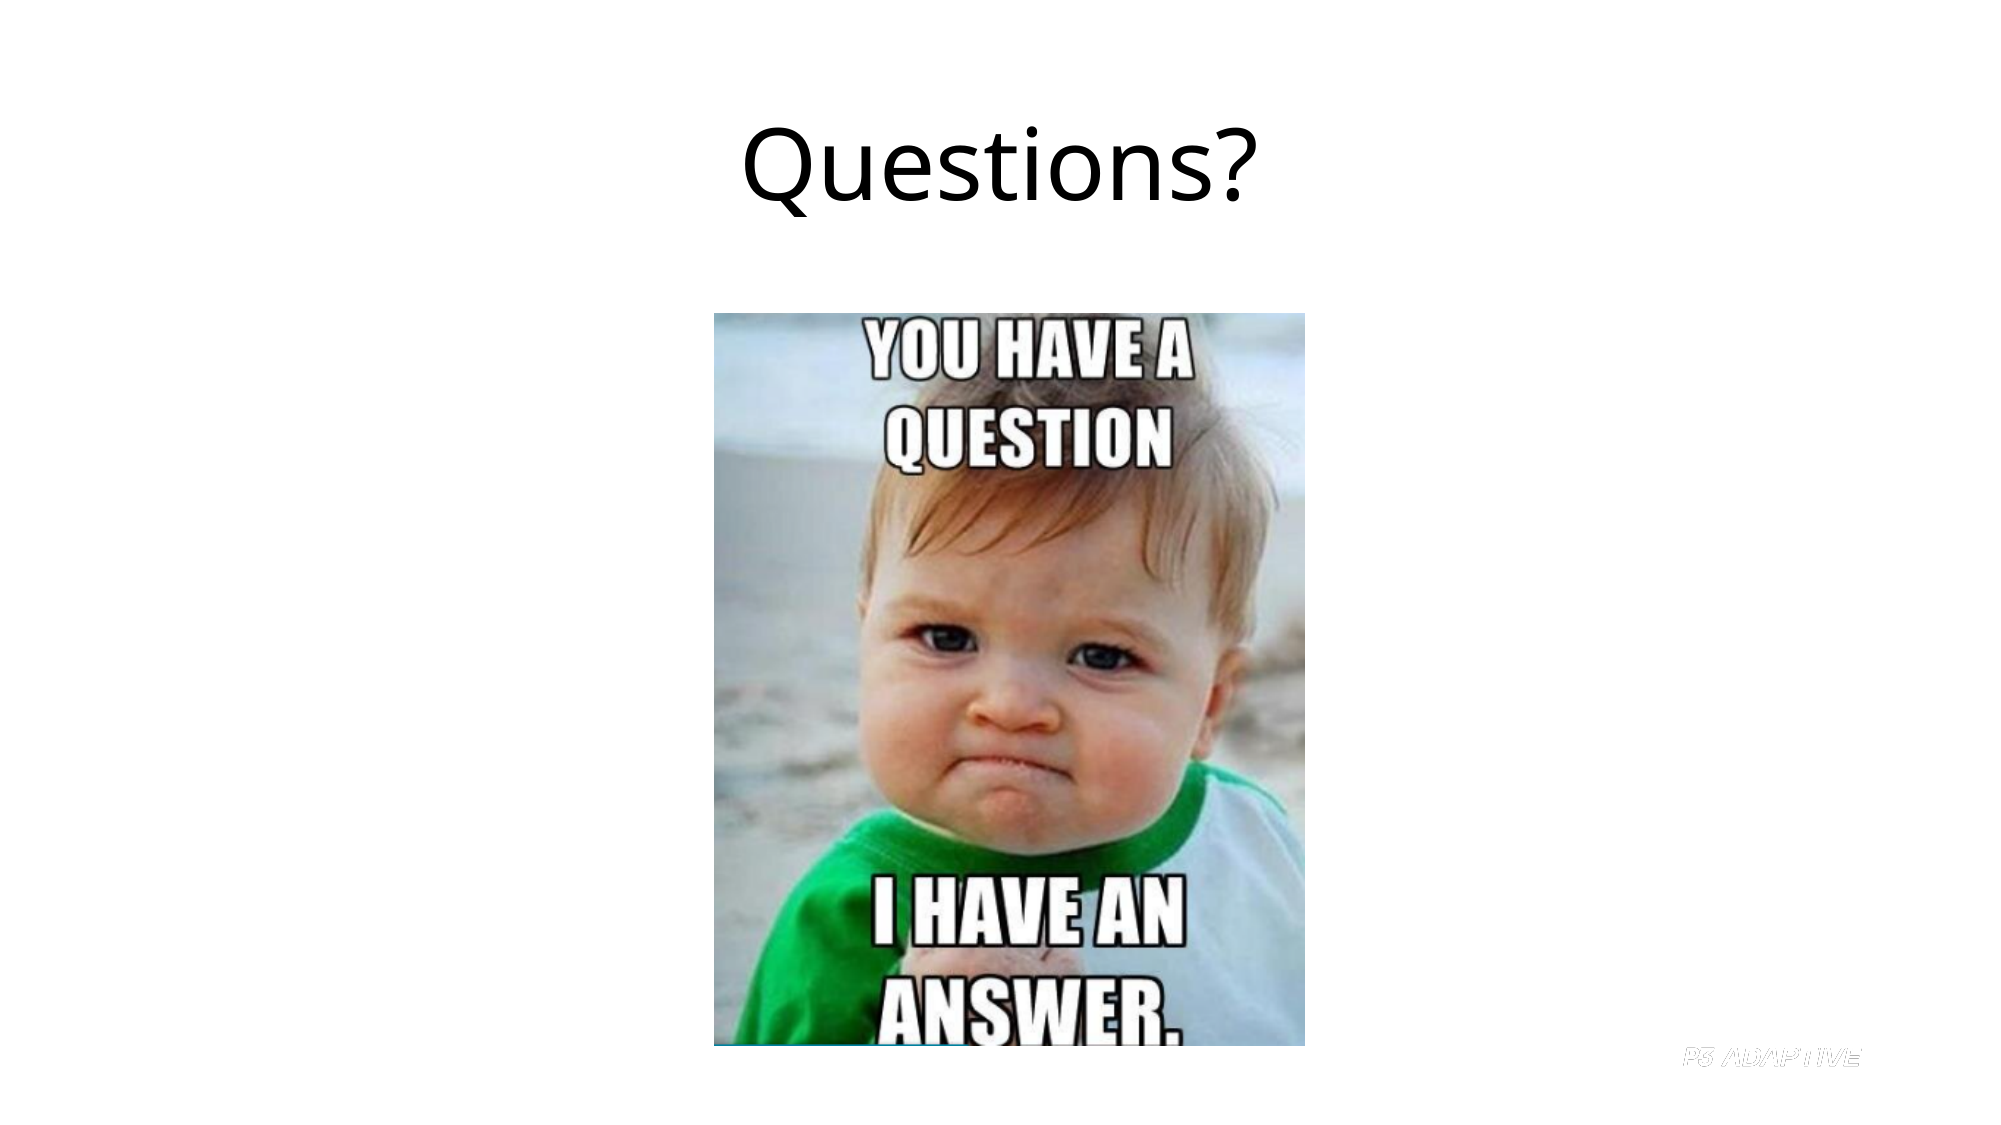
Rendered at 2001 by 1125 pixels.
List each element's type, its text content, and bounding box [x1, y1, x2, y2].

picture [1679, 1044, 1863, 1075]
picture [714, 313, 1305, 1046]
title Questions? [0, 59, 2000, 278]
